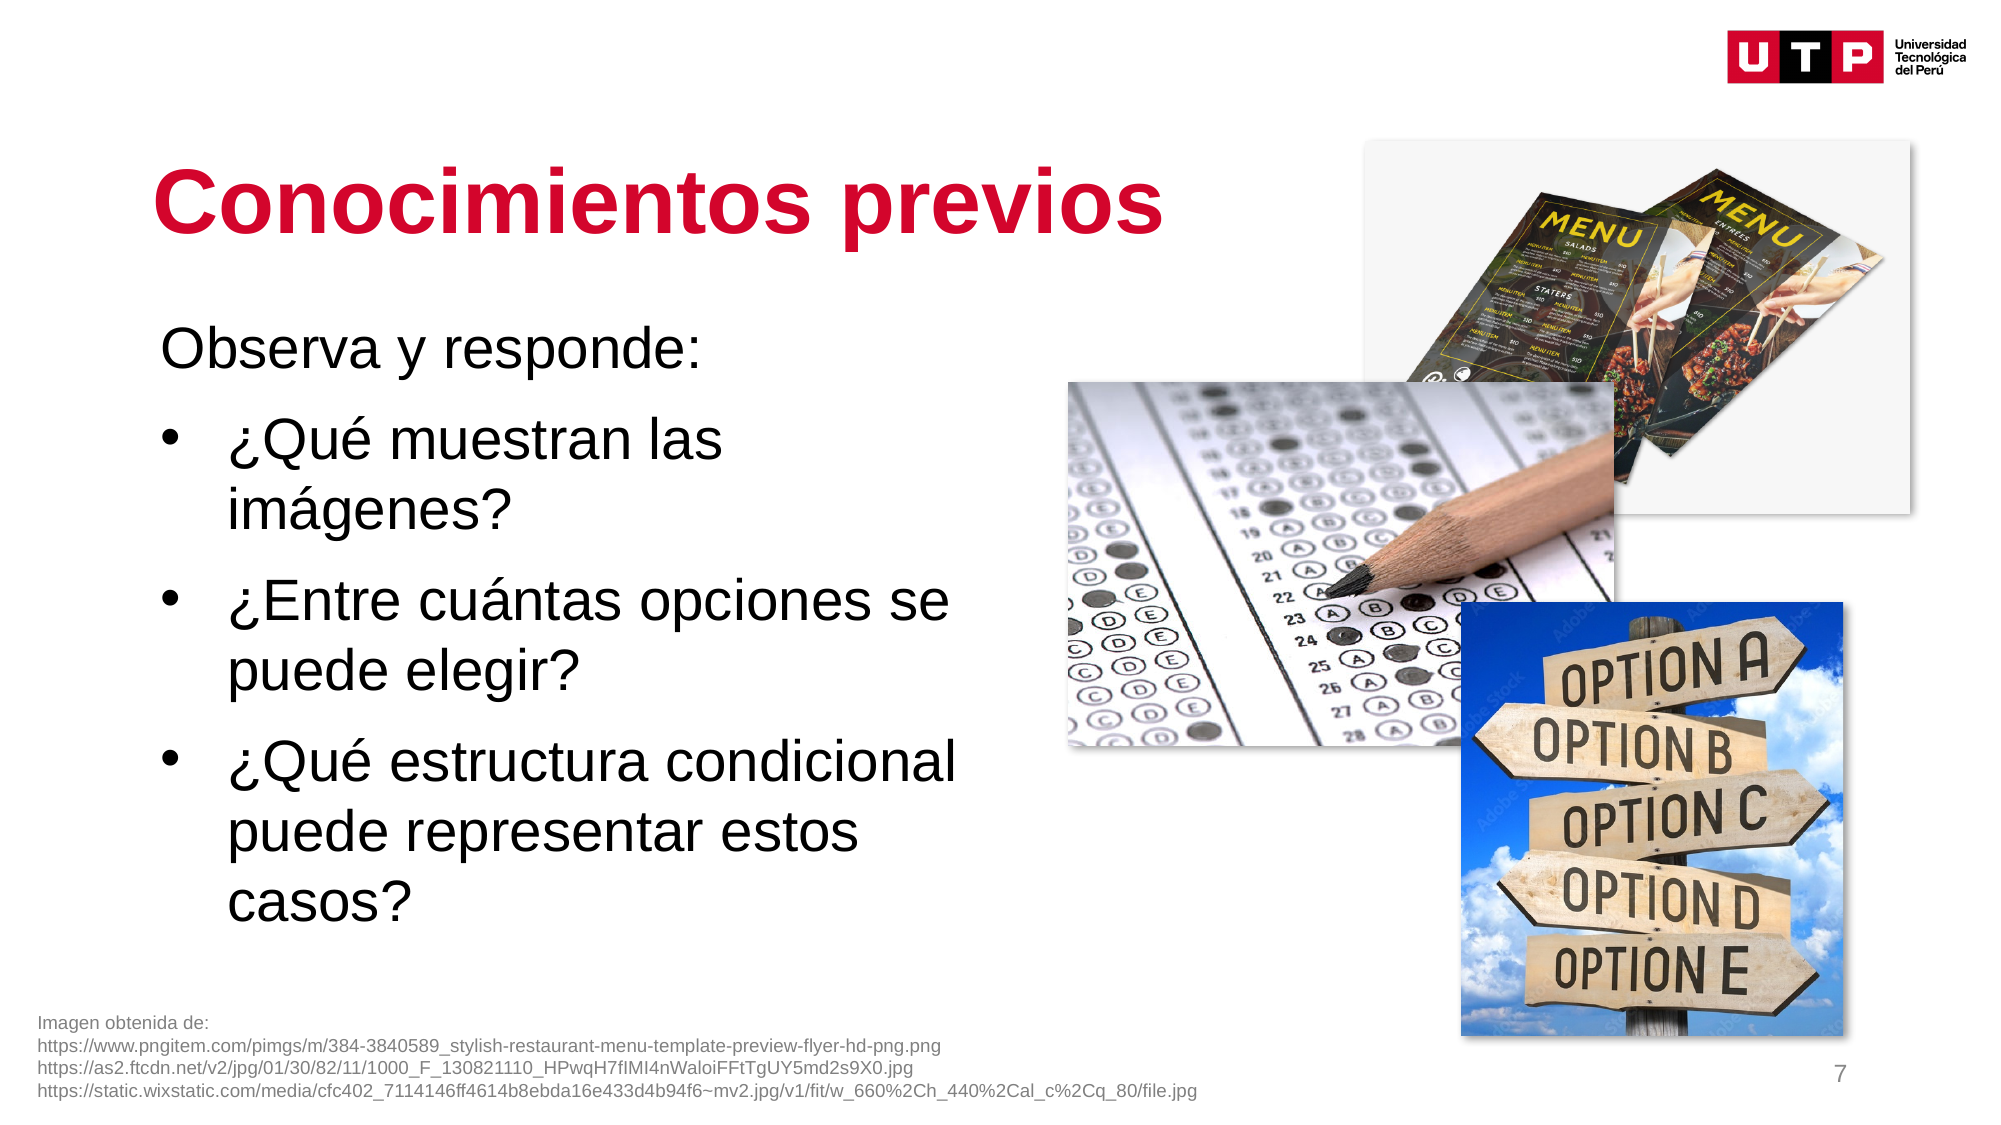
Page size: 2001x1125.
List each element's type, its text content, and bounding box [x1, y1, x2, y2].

slide_number 7 [1762, 1042, 1863, 1103]
list Observa y responde: ¿Qué muestran las imágenes? ¿Entre cuántas opciones se puede elegir? ¿Qué estructura condicional puede representar estos casos? [137, 302, 1021, 1003]
picture [1716, 22, 1973, 89]
title Conocimientos previos [137, 139, 1365, 269]
picture [1068, 141, 1911, 1037]
text_box Imagen obtenida de: https://www.pngitem.com/pimgs/m/384-3840589_stylish-restaurant-menu-template-preview-flyer-hd-png.png https://as2.ftcdn.net/v2/jpg/01/30/82/11/1000_F_130821110_HPwqH7fIMI4nWaloiFFtTgUY5md2s9X0.jpg https://static.wixstatic.com/media/cfc402_7114146ff4614b8ebda16e433d4b94f6~mv2.jpg/v1/fit/w_660%2Ch_440%2Cal_c%2Cq_80/file.jpg [22, 1003, 1762, 1109]
